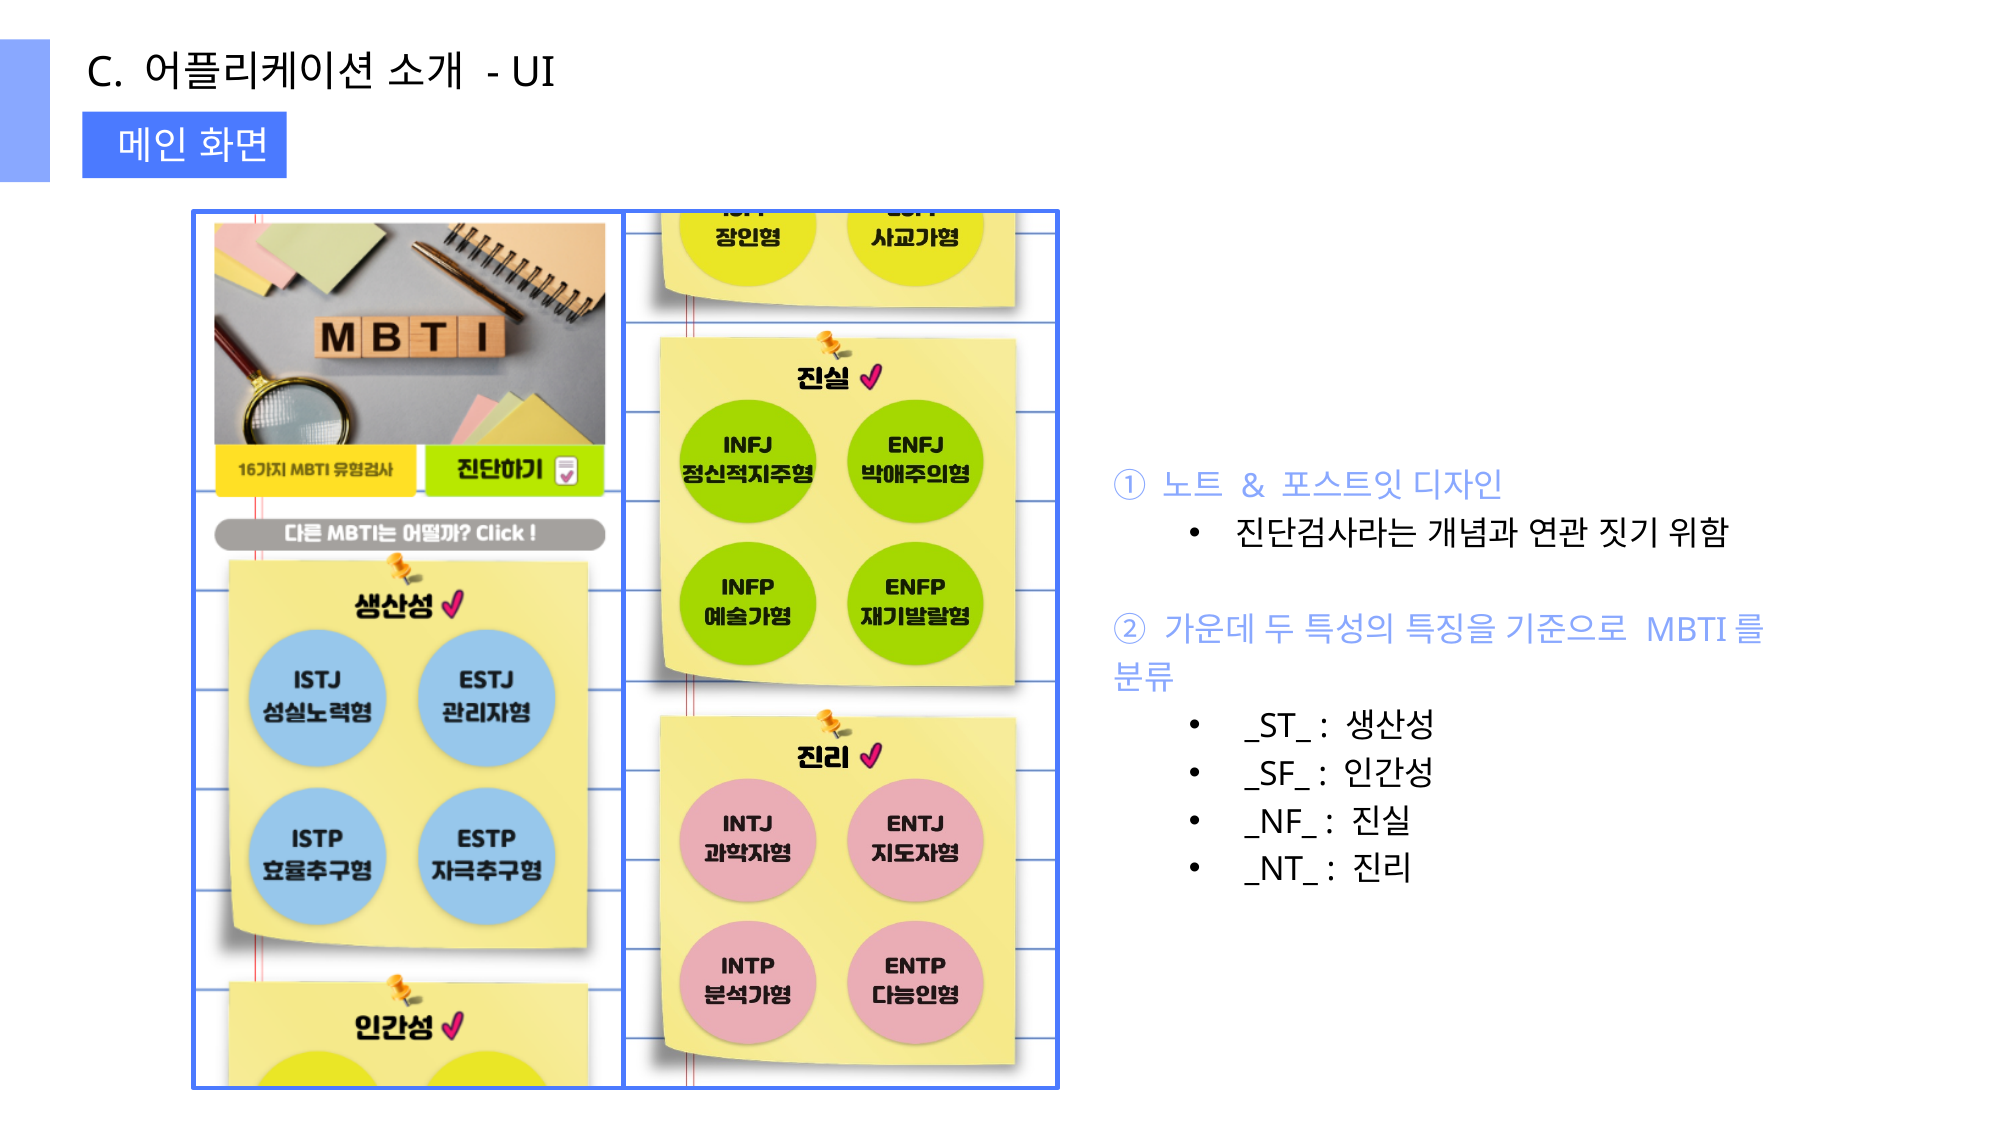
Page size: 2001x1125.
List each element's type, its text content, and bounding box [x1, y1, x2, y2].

text_box [0, 38, 51, 183]
text_box C. 어플리케이션 소개 - UI [49, 39, 2000, 106]
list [195, 213, 625, 1086]
text_box 메인 화면 [82, 111, 287, 179]
text_box ① 노트 & 포스트잇 디자인 진단검사라는 개념과 연관 짓기 위함 ② 가운데 두 특성의 특징을 기준으로 MBTI를 분류 _ST_ : 생산성 _SF_ : 인간성 _NF_ : 진실 _NT_ : 진리 [1099, 449, 1786, 895]
picture [625, 213, 1056, 1086]
